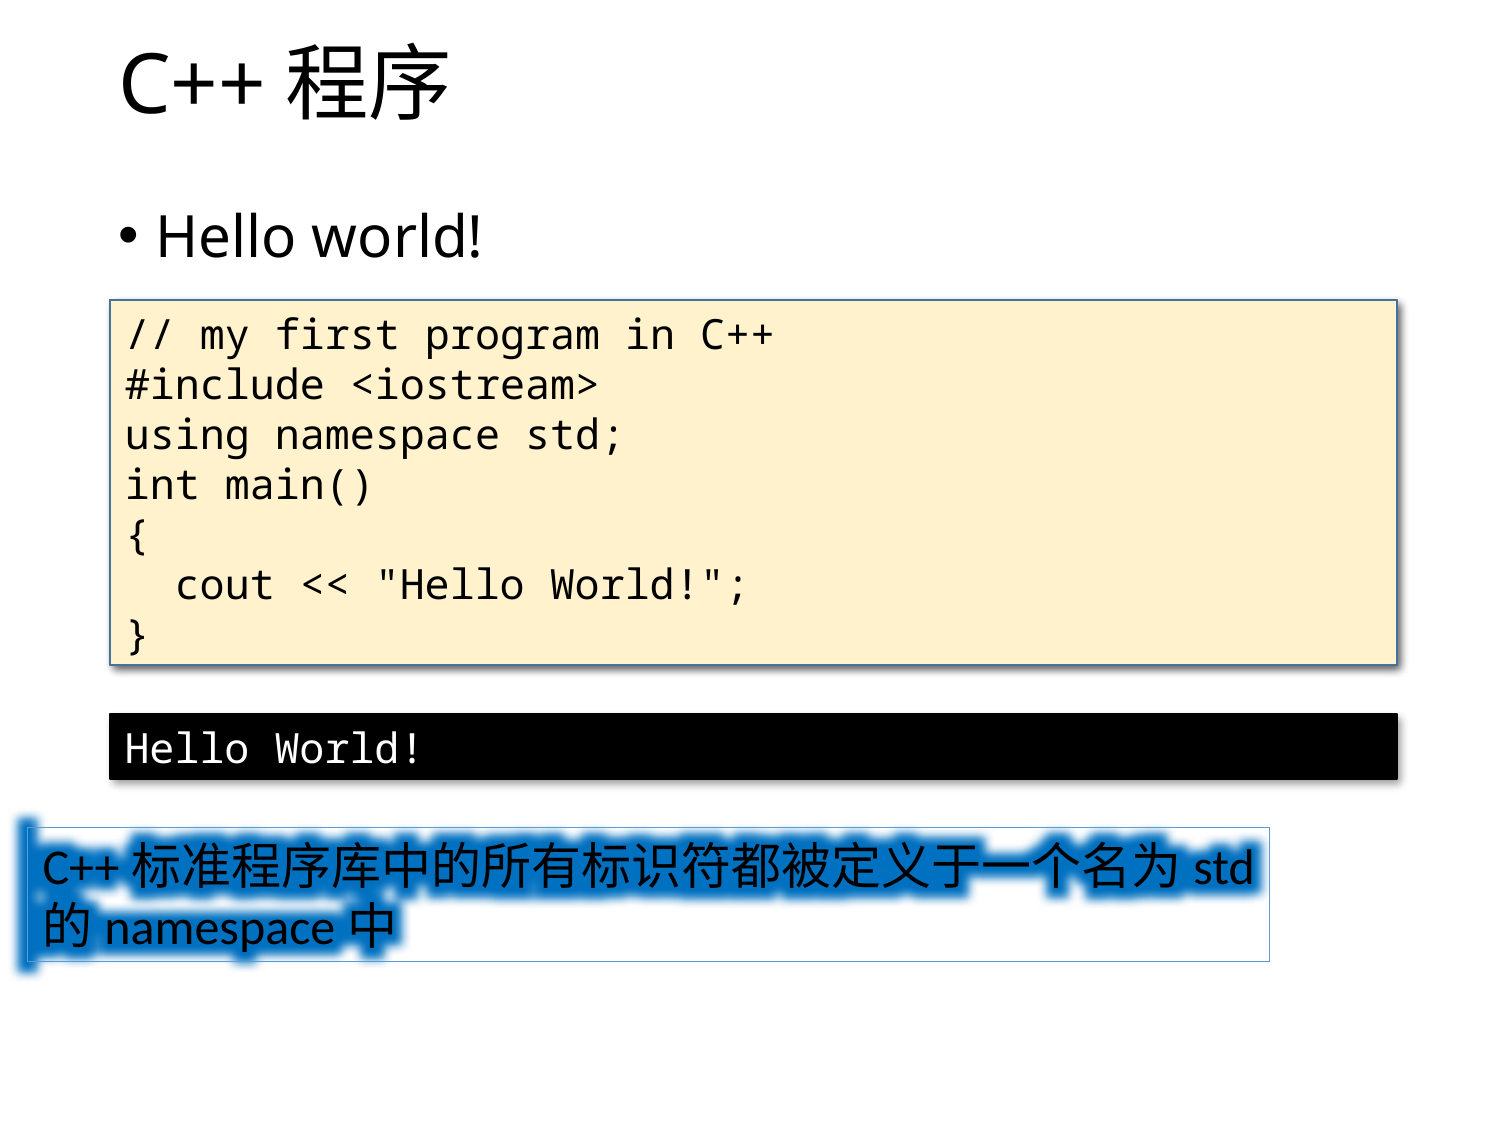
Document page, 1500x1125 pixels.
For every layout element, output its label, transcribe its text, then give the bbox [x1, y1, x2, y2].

title C++程序 [103, 27, 1397, 145]
text_box C++标准程序库中的所有标识符都被定义于一个名为std 的namespace中 [27, 827, 1270, 962]
text_box // my first program in C++ #include <iostream> using namespace std; int main() { cout << "Hello World!"; } [108, 298, 1399, 667]
list Hello world! [103, 199, 1397, 298]
text_box Hello World! [109, 713, 1398, 780]
